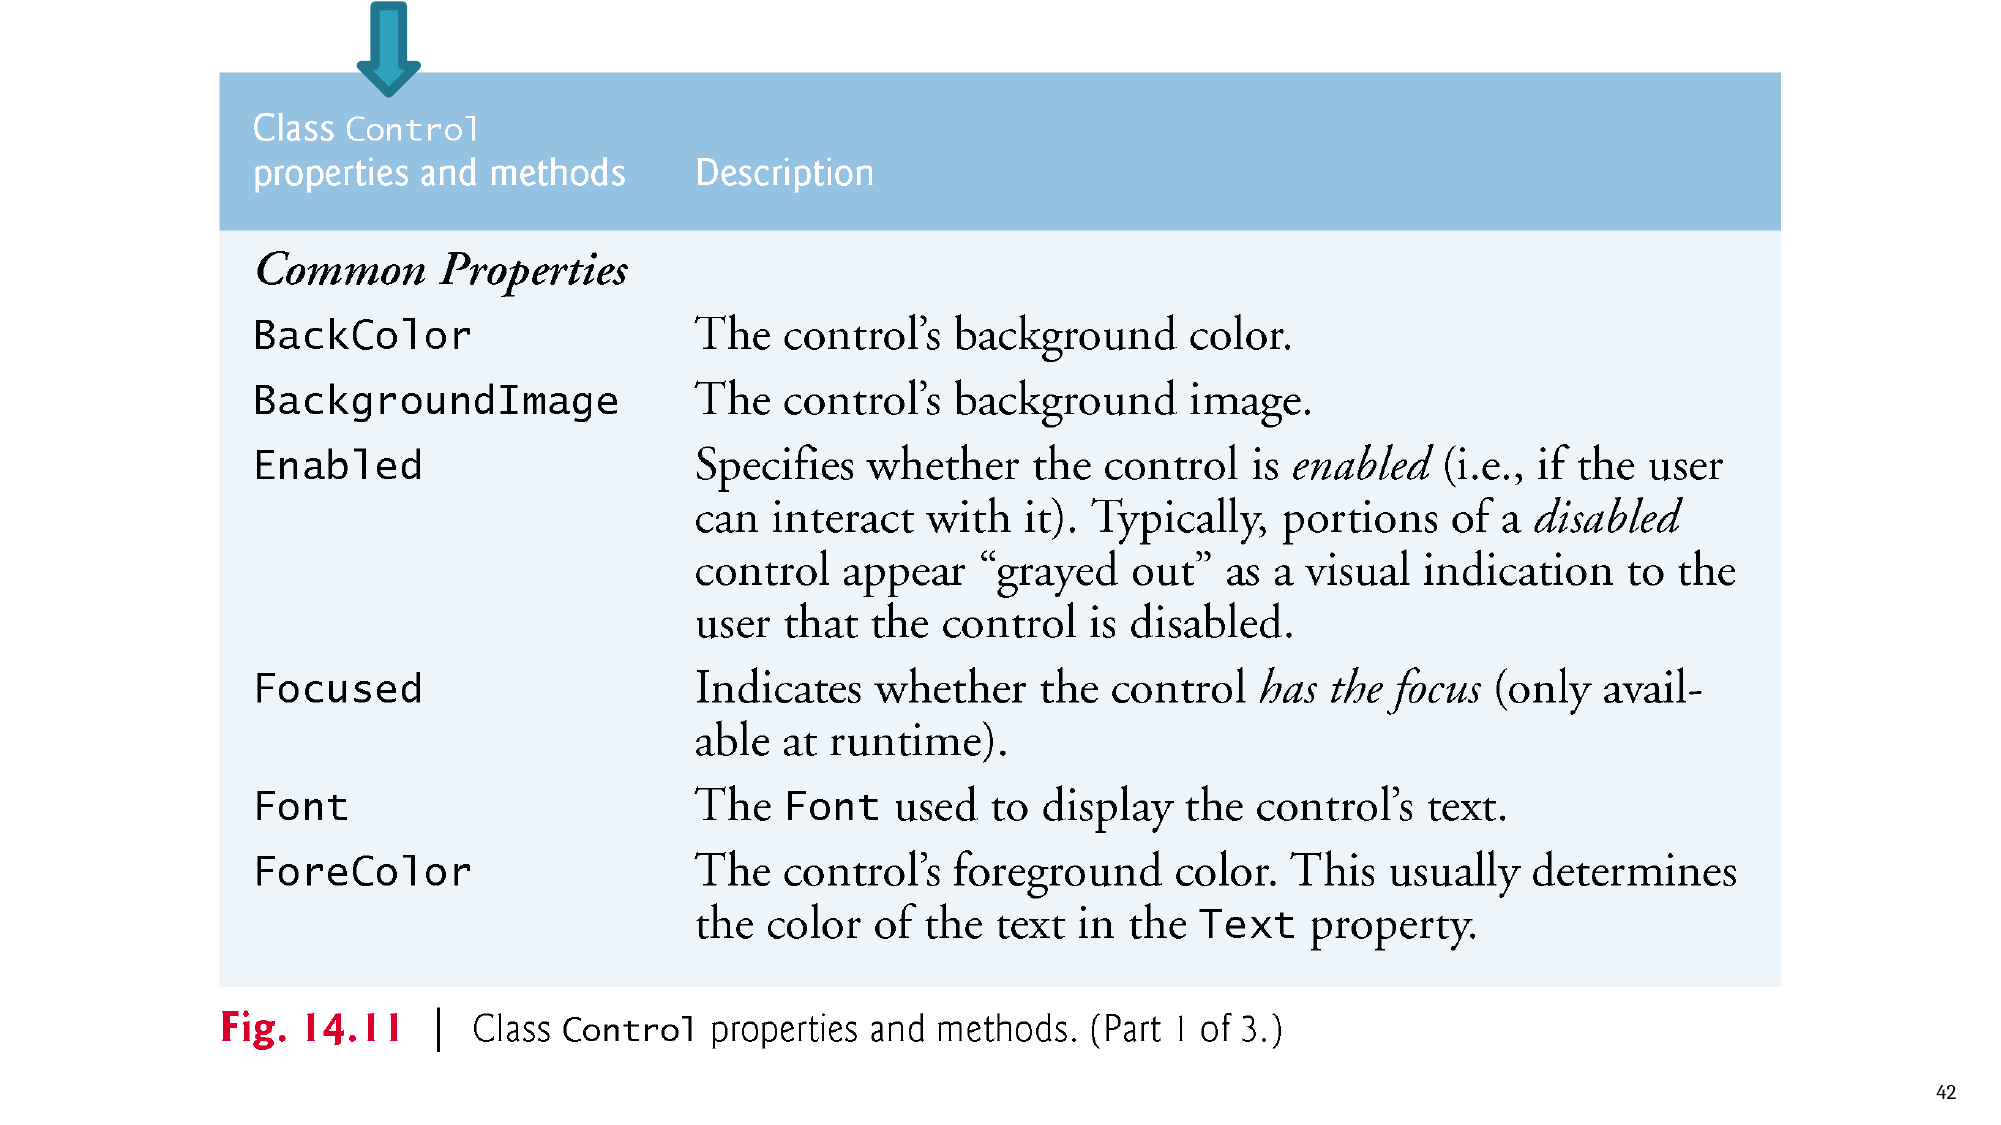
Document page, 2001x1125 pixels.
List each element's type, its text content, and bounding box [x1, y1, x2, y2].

slide_number 42 [1891, 1051, 1972, 1112]
picture [146, 0, 1854, 1125]
